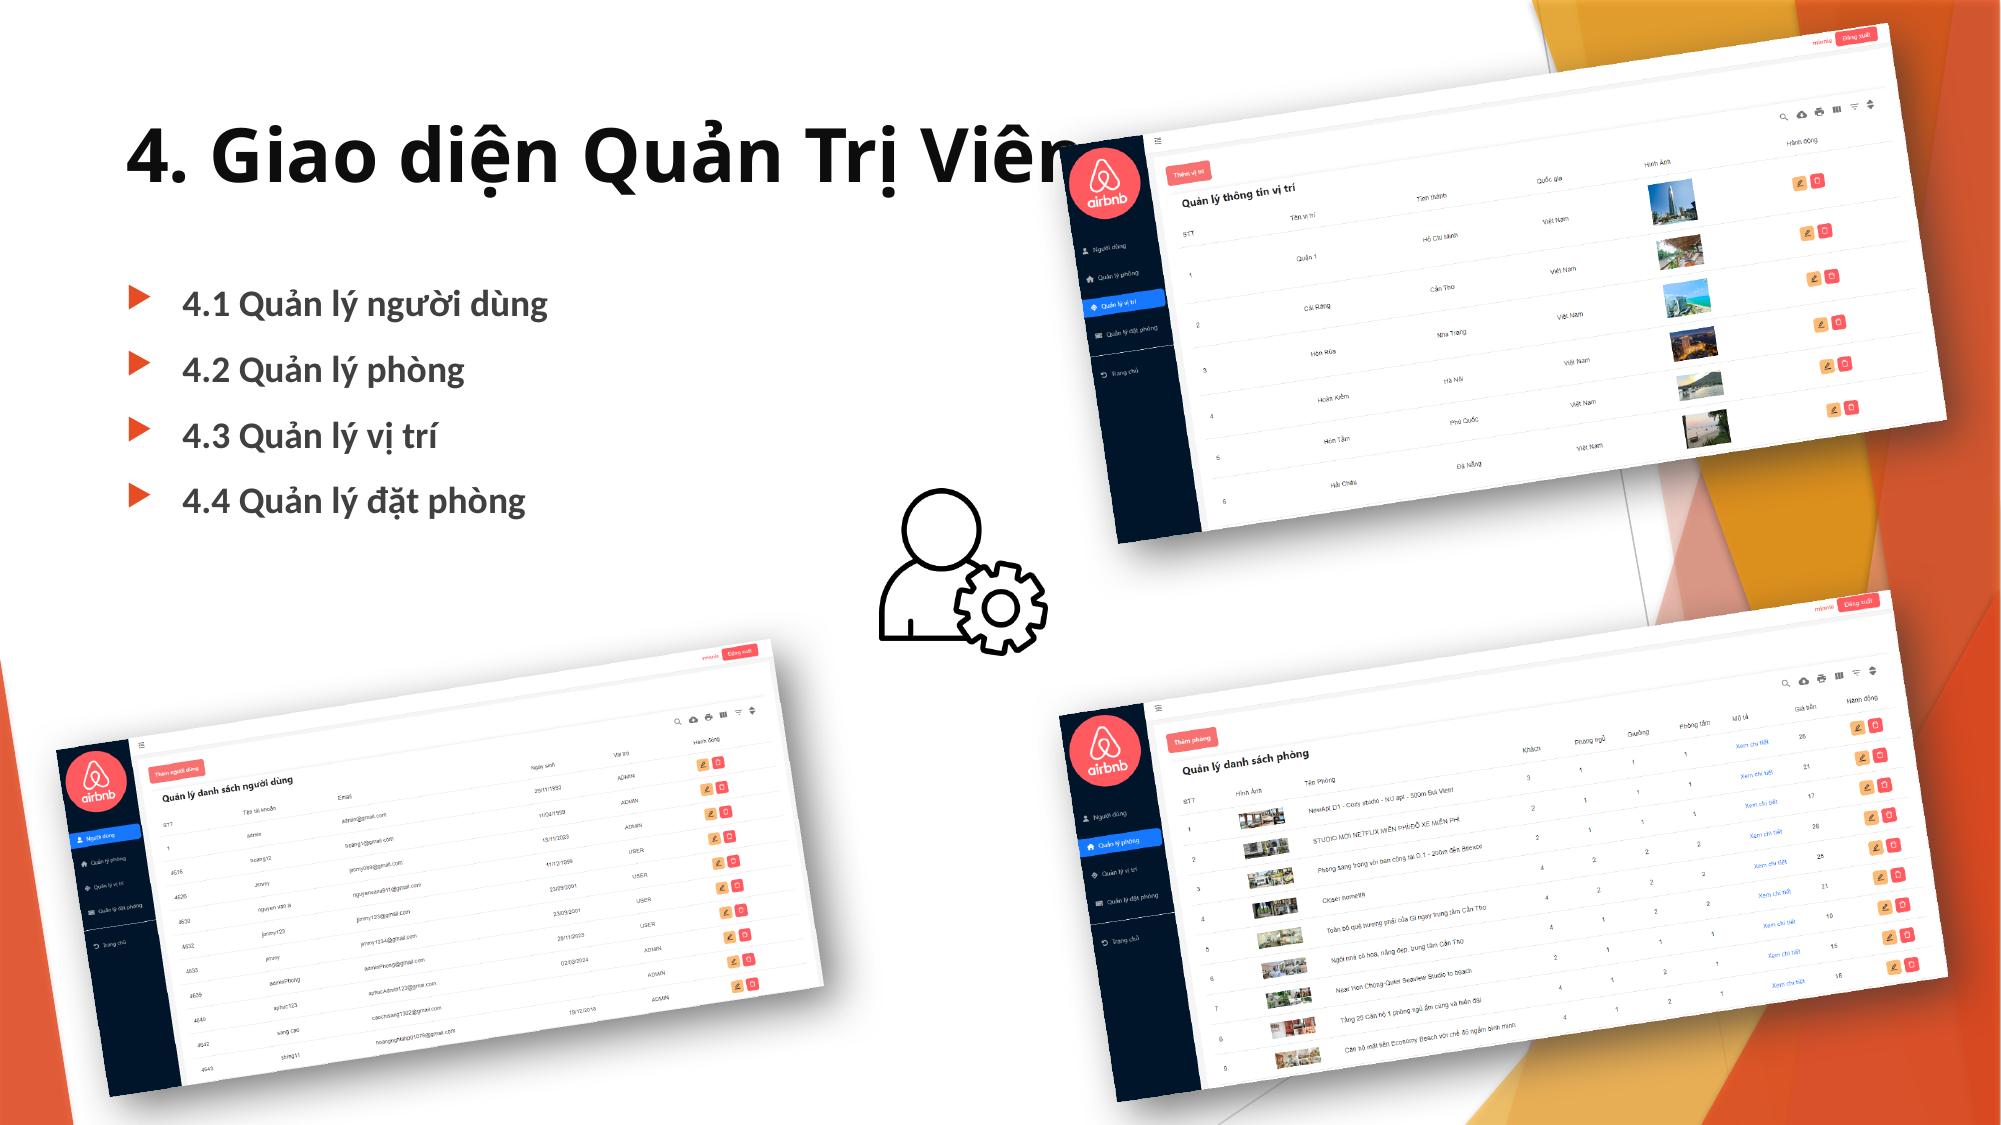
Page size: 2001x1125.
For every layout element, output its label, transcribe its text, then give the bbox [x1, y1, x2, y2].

picture [57, 639, 823, 1097]
picture [1060, 590, 1947, 1102]
list 4.1 Quản lý người dùng 4.2 Quản lý phòng 4.3 Quản lý vị trí 4.4 Quản lý đặt phòng [111, 271, 1522, 908]
title 4. Giao diện Quản Trị Viên [111, 99, 1078, 271]
picture [879, 487, 1049, 657]
picture [1060, 23, 1946, 543]
